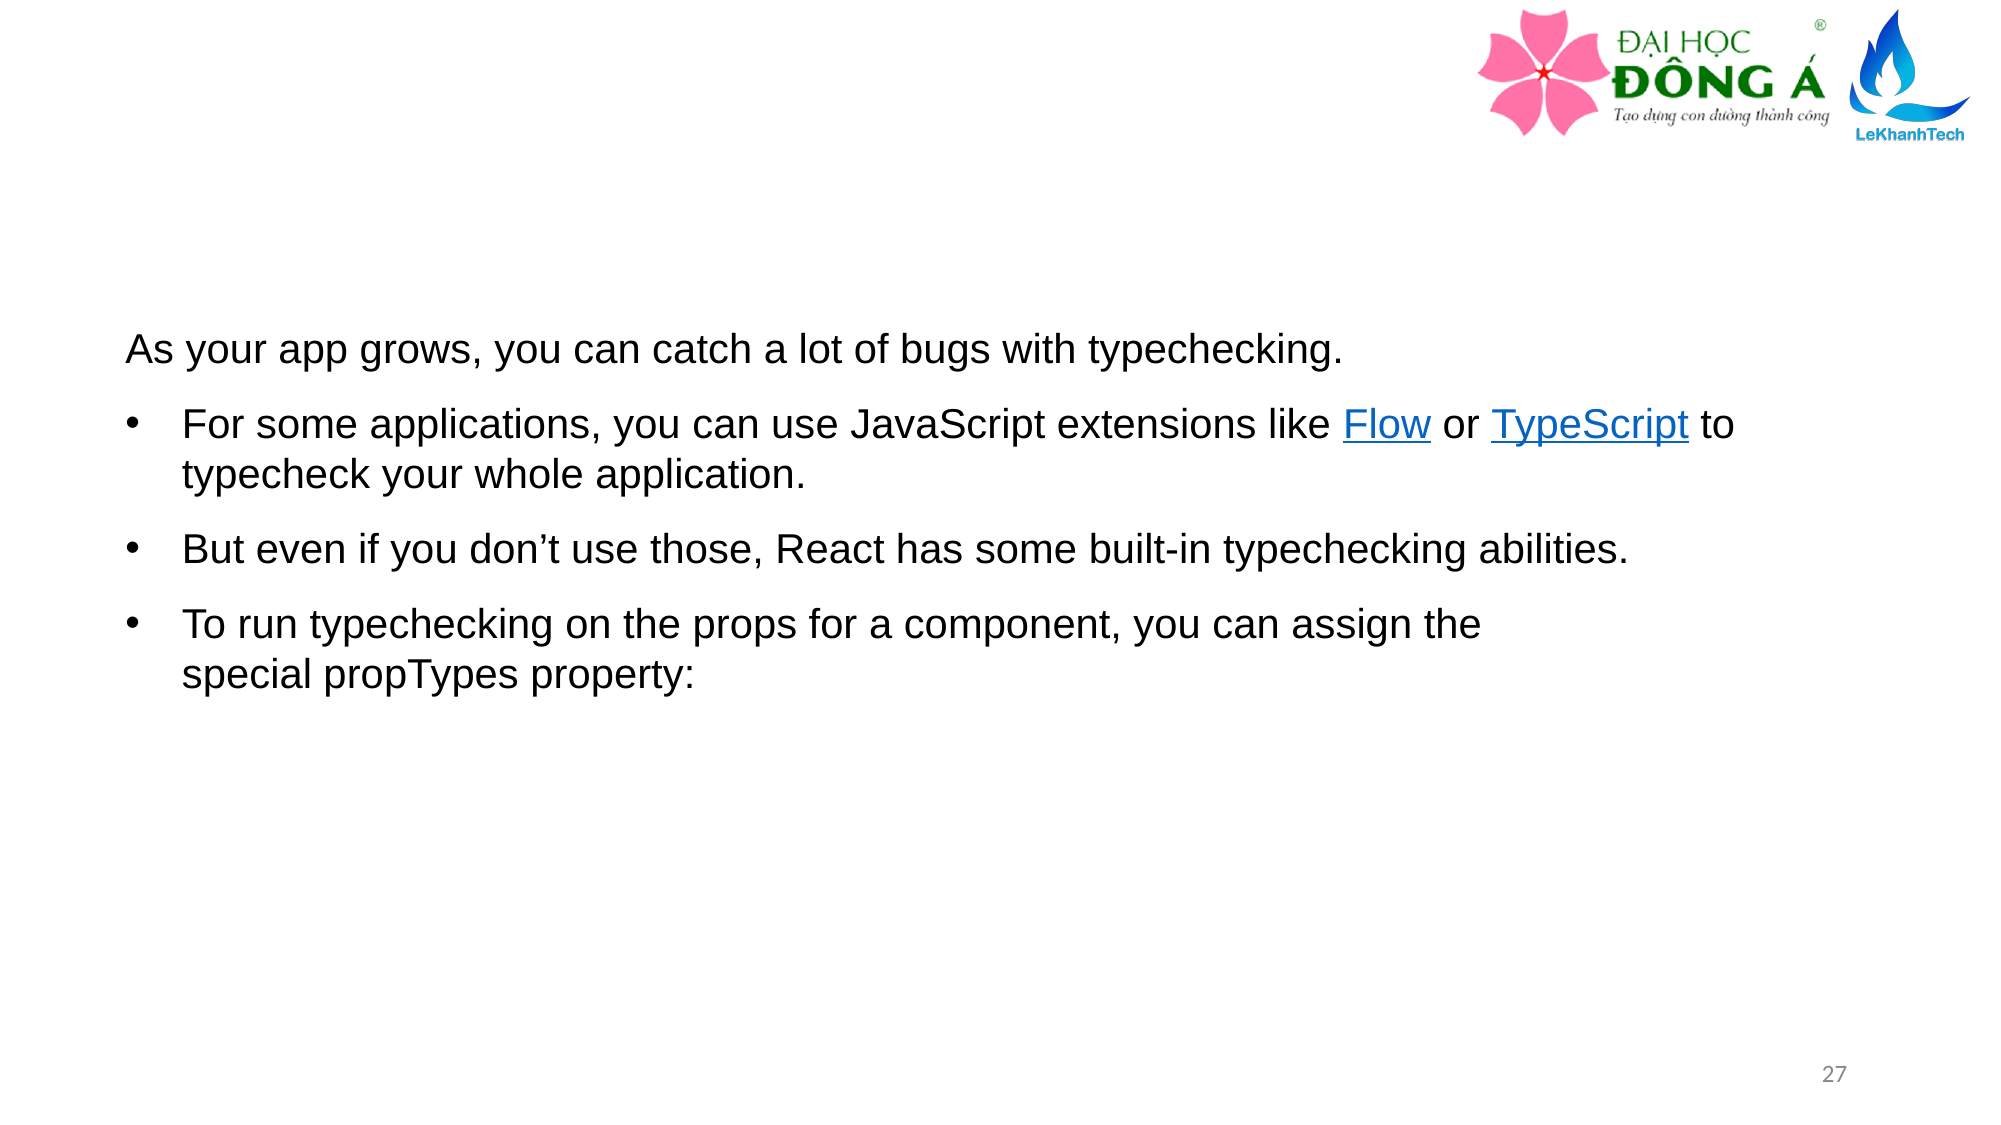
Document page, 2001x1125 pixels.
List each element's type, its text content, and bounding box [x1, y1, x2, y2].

picture [1465, 5, 1980, 144]
text_box As your app grows, you can catch a lot of bugs with typechecking. For some applications, you can use JavaScript extensions like Flow or TypeScript to typecheck your whole application. But even if you don’t use those, React has some built-in typechecking abilities. To run typechecking on the props for a component, you can assign the special propTypes property: [110, 314, 1890, 705]
slide_number 27 [1412, 1042, 1863, 1103]
